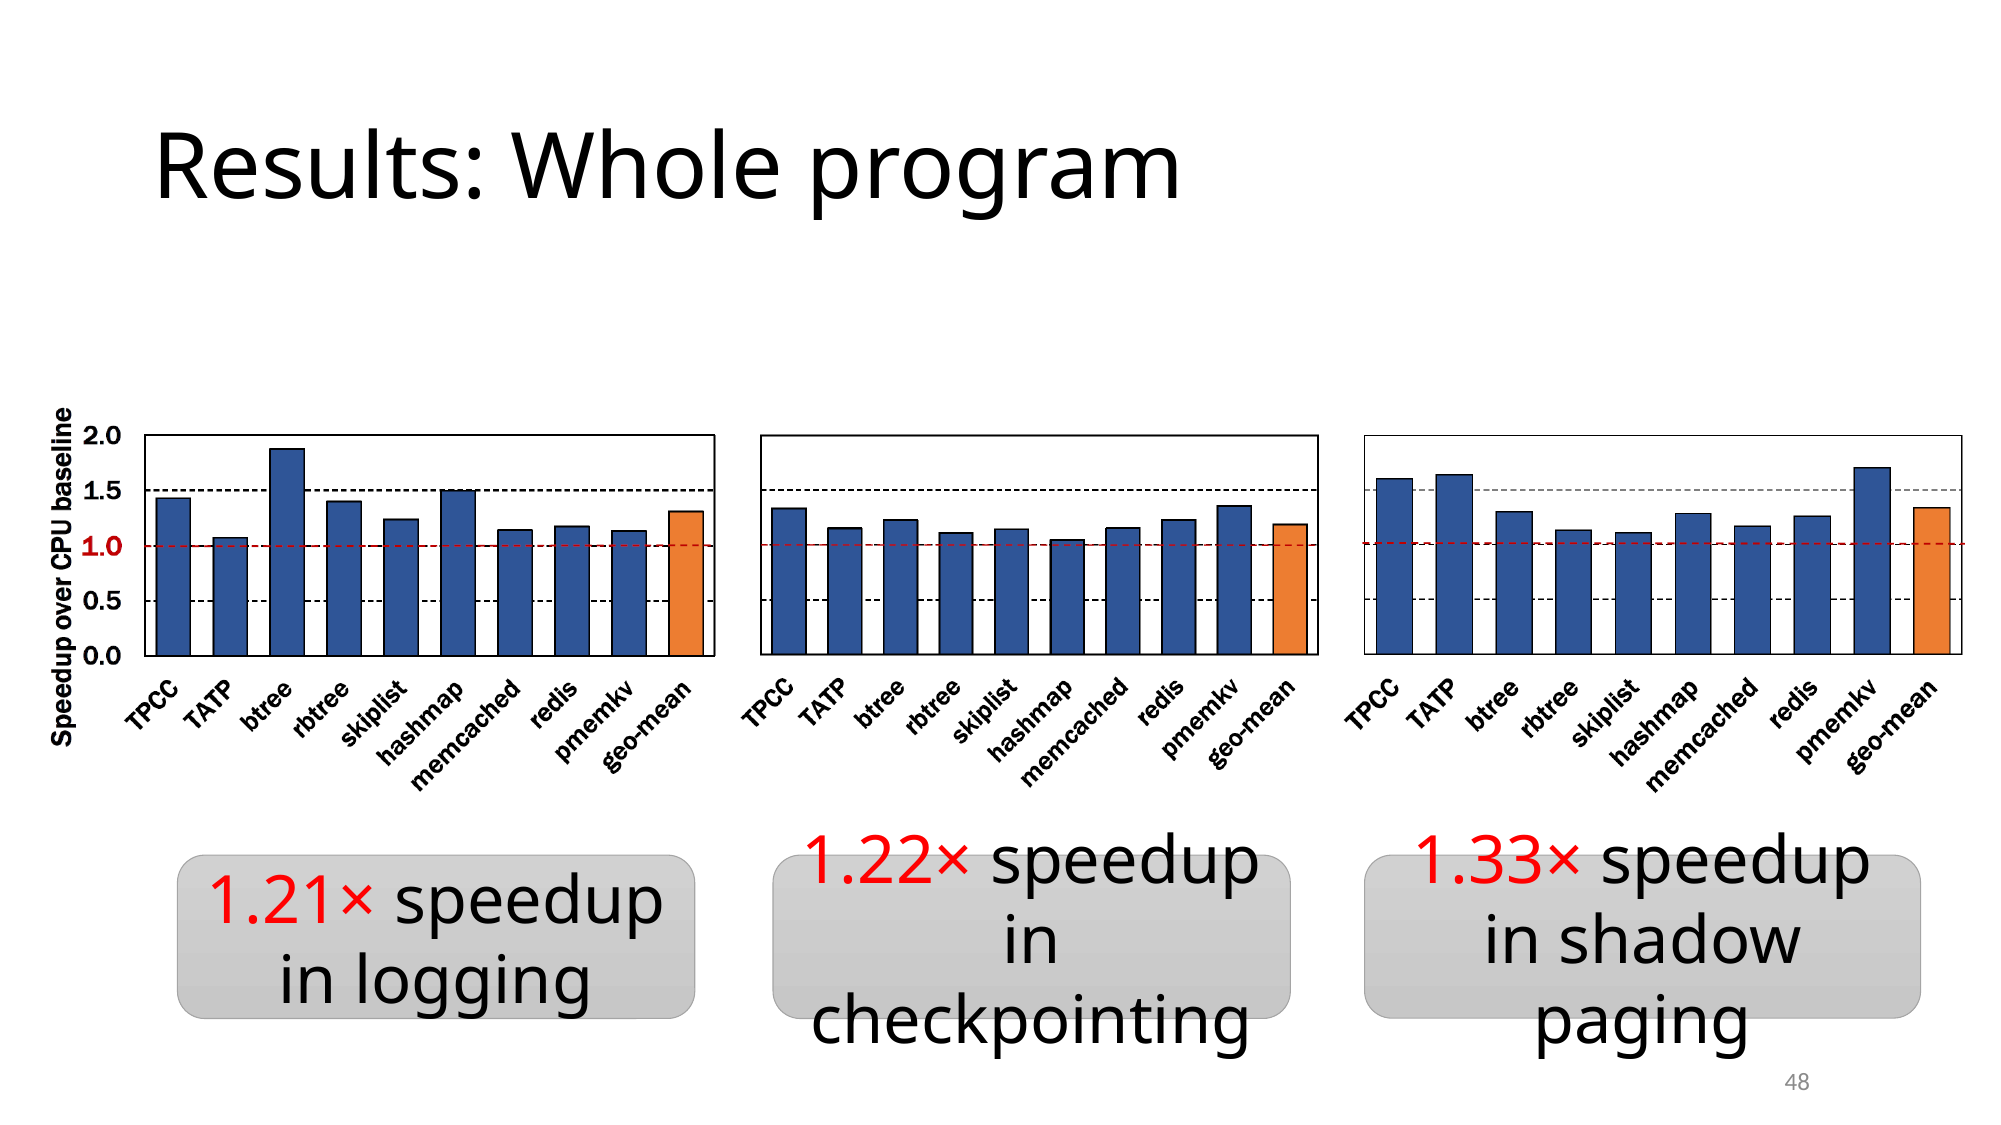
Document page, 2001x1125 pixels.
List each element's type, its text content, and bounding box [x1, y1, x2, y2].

slide_number 48 [1757, 1050, 1826, 1111]
picture [1340, 424, 1972, 801]
title Results: Whole program [137, 59, 1863, 278]
text_box 1.21× speedup in logging [176, 854, 696, 1020]
picture [45, 390, 719, 798]
picture [733, 422, 1326, 795]
text_box 1.33× speedup in shadow paging [1364, 854, 1922, 1019]
text_box 1.22× speedup in checkpointing [772, 854, 1291, 1020]
